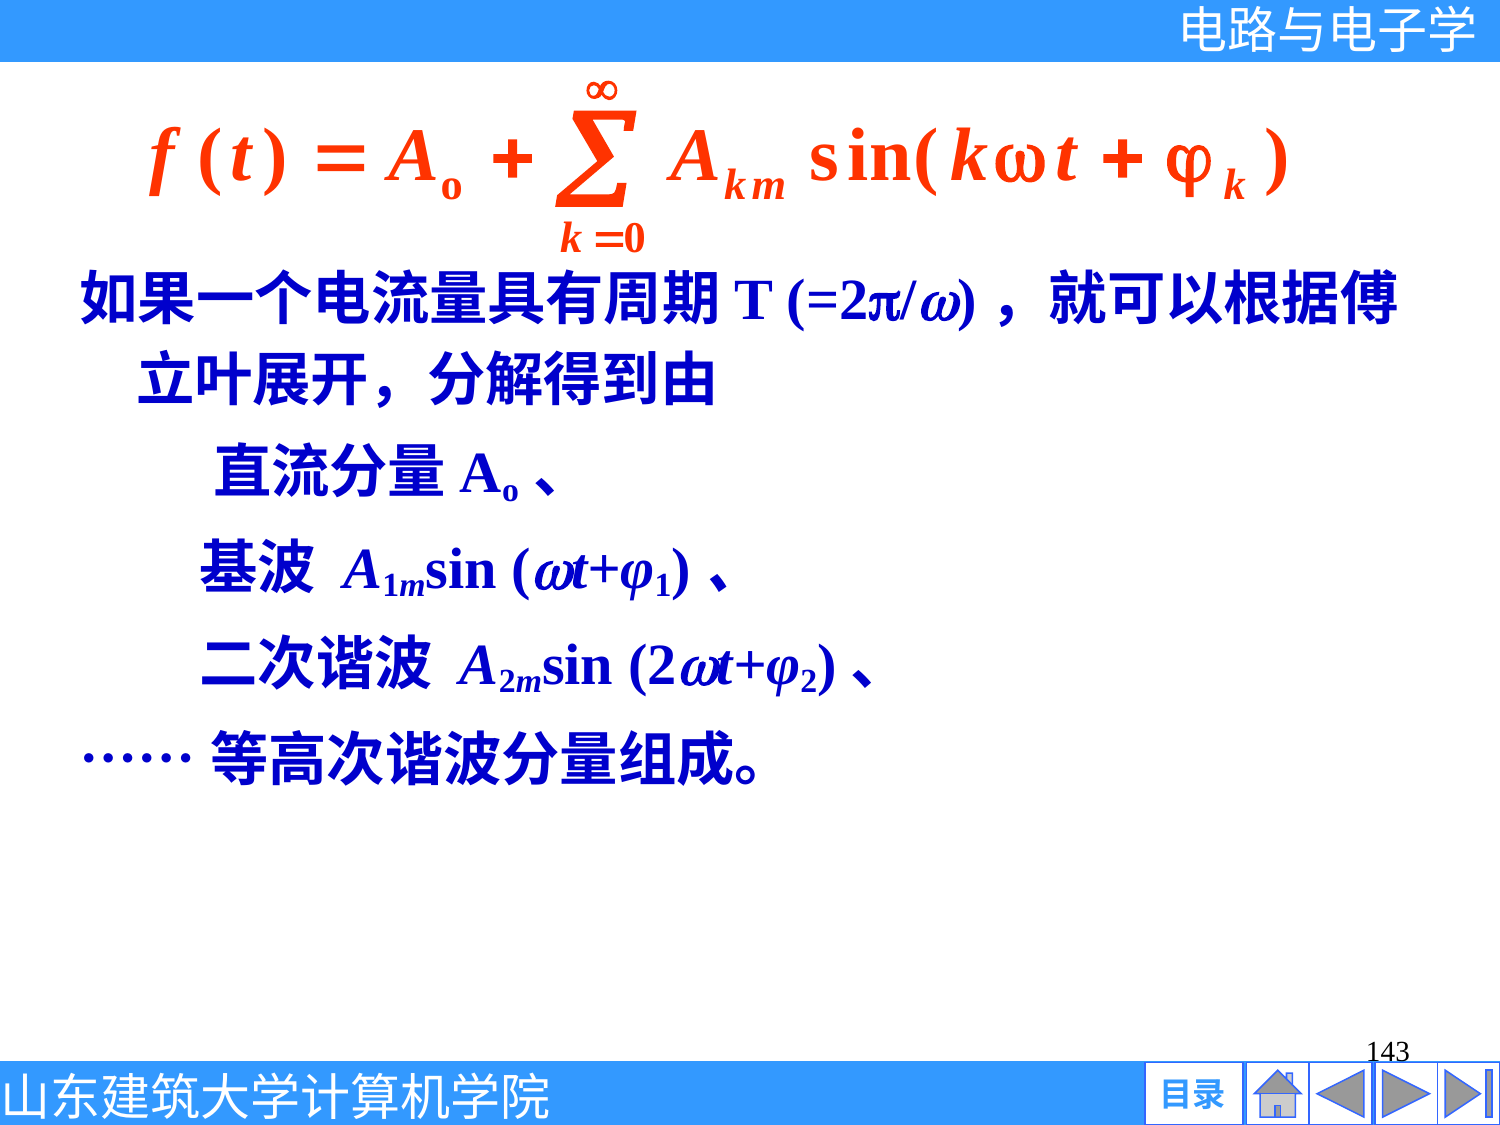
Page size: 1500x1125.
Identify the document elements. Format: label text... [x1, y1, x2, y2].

list 如果一个电流量具有周期T (=2/)，就可以根据傅立叶展开，分解得到由 直流分量Ao、 基波 A1msin (t+φ1)、 二次谐波 A2msin (2t+φ2)、 ……等高次谐波分量组成。 [64, 243, 1447, 818]
slide_number 143 [1074, 1024, 1425, 1103]
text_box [118, 54, 1300, 265]
